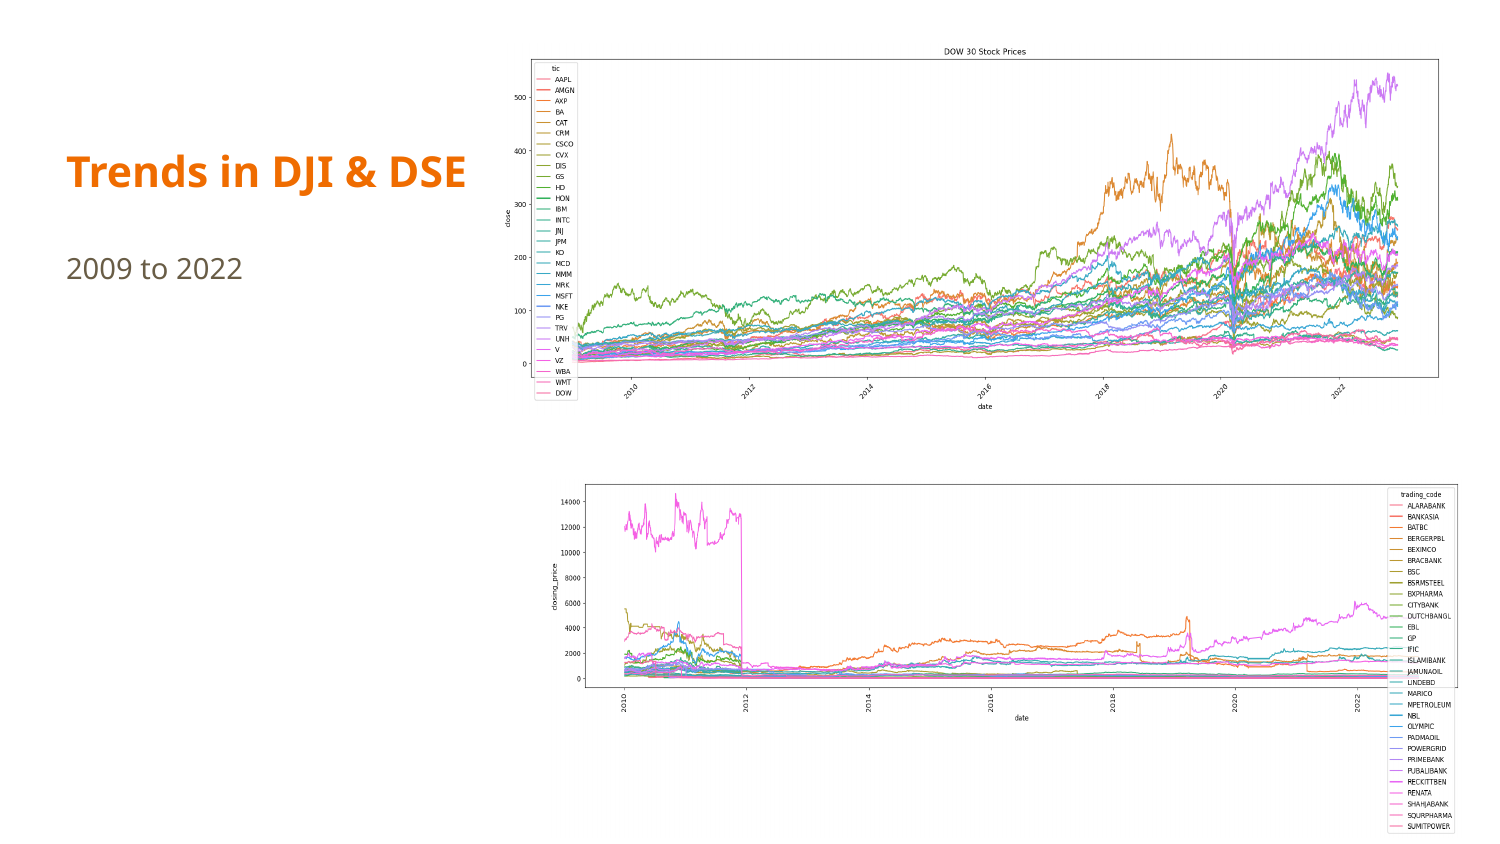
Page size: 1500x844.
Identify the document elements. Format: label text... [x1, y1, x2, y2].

picture [547, 479, 1463, 838]
list 2009 to 2022 [51, 227, 512, 750]
picture [500, 43, 1443, 416]
title Trends in DJI & DSE [51, 91, 494, 216]
